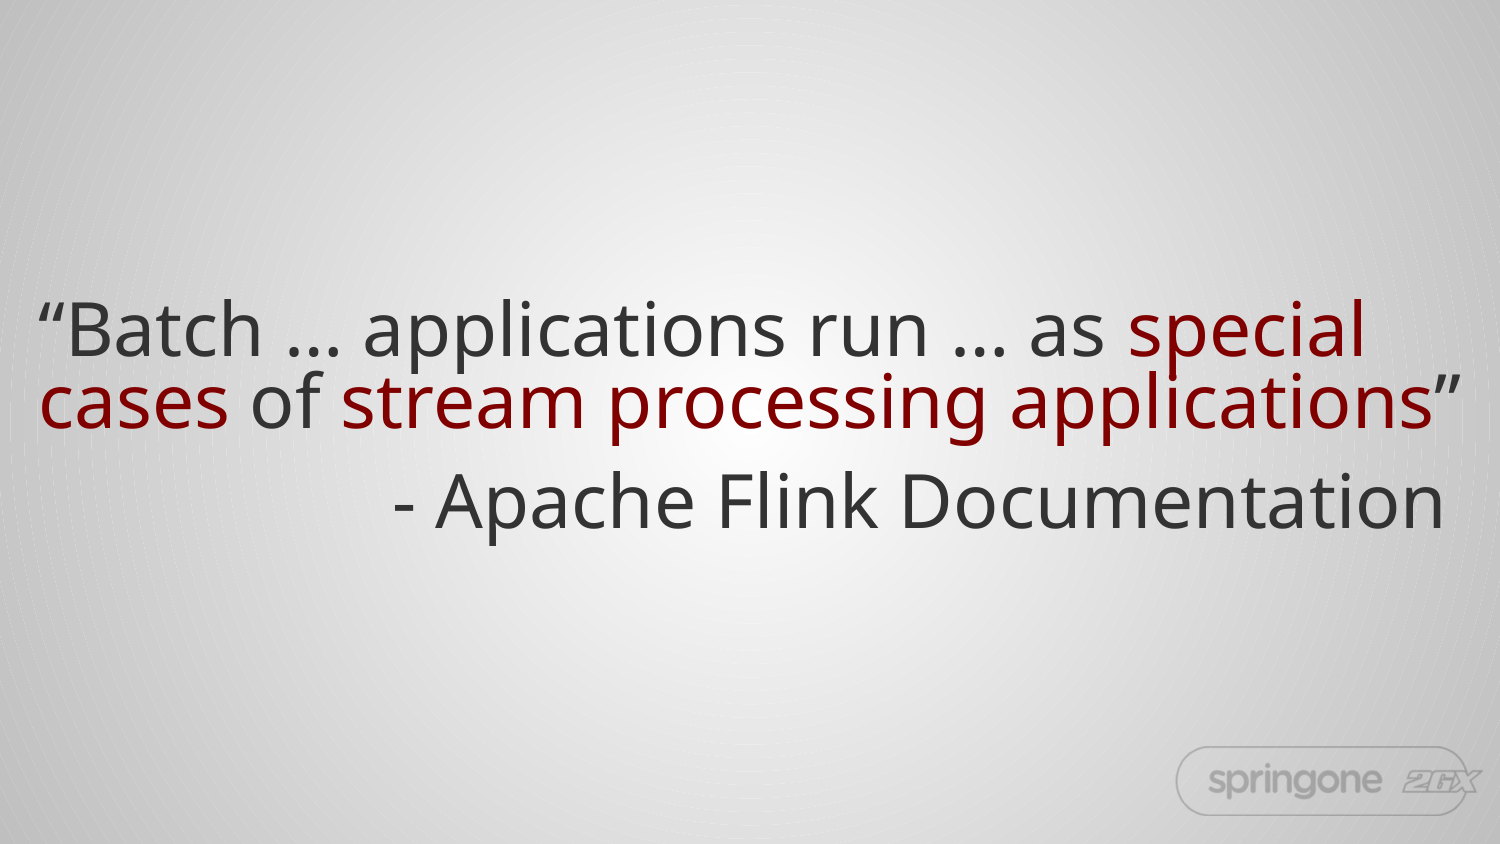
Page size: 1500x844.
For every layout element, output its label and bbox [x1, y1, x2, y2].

text_box [109, 291, 1391, 553]
picture [1174, 746, 1483, 816]
